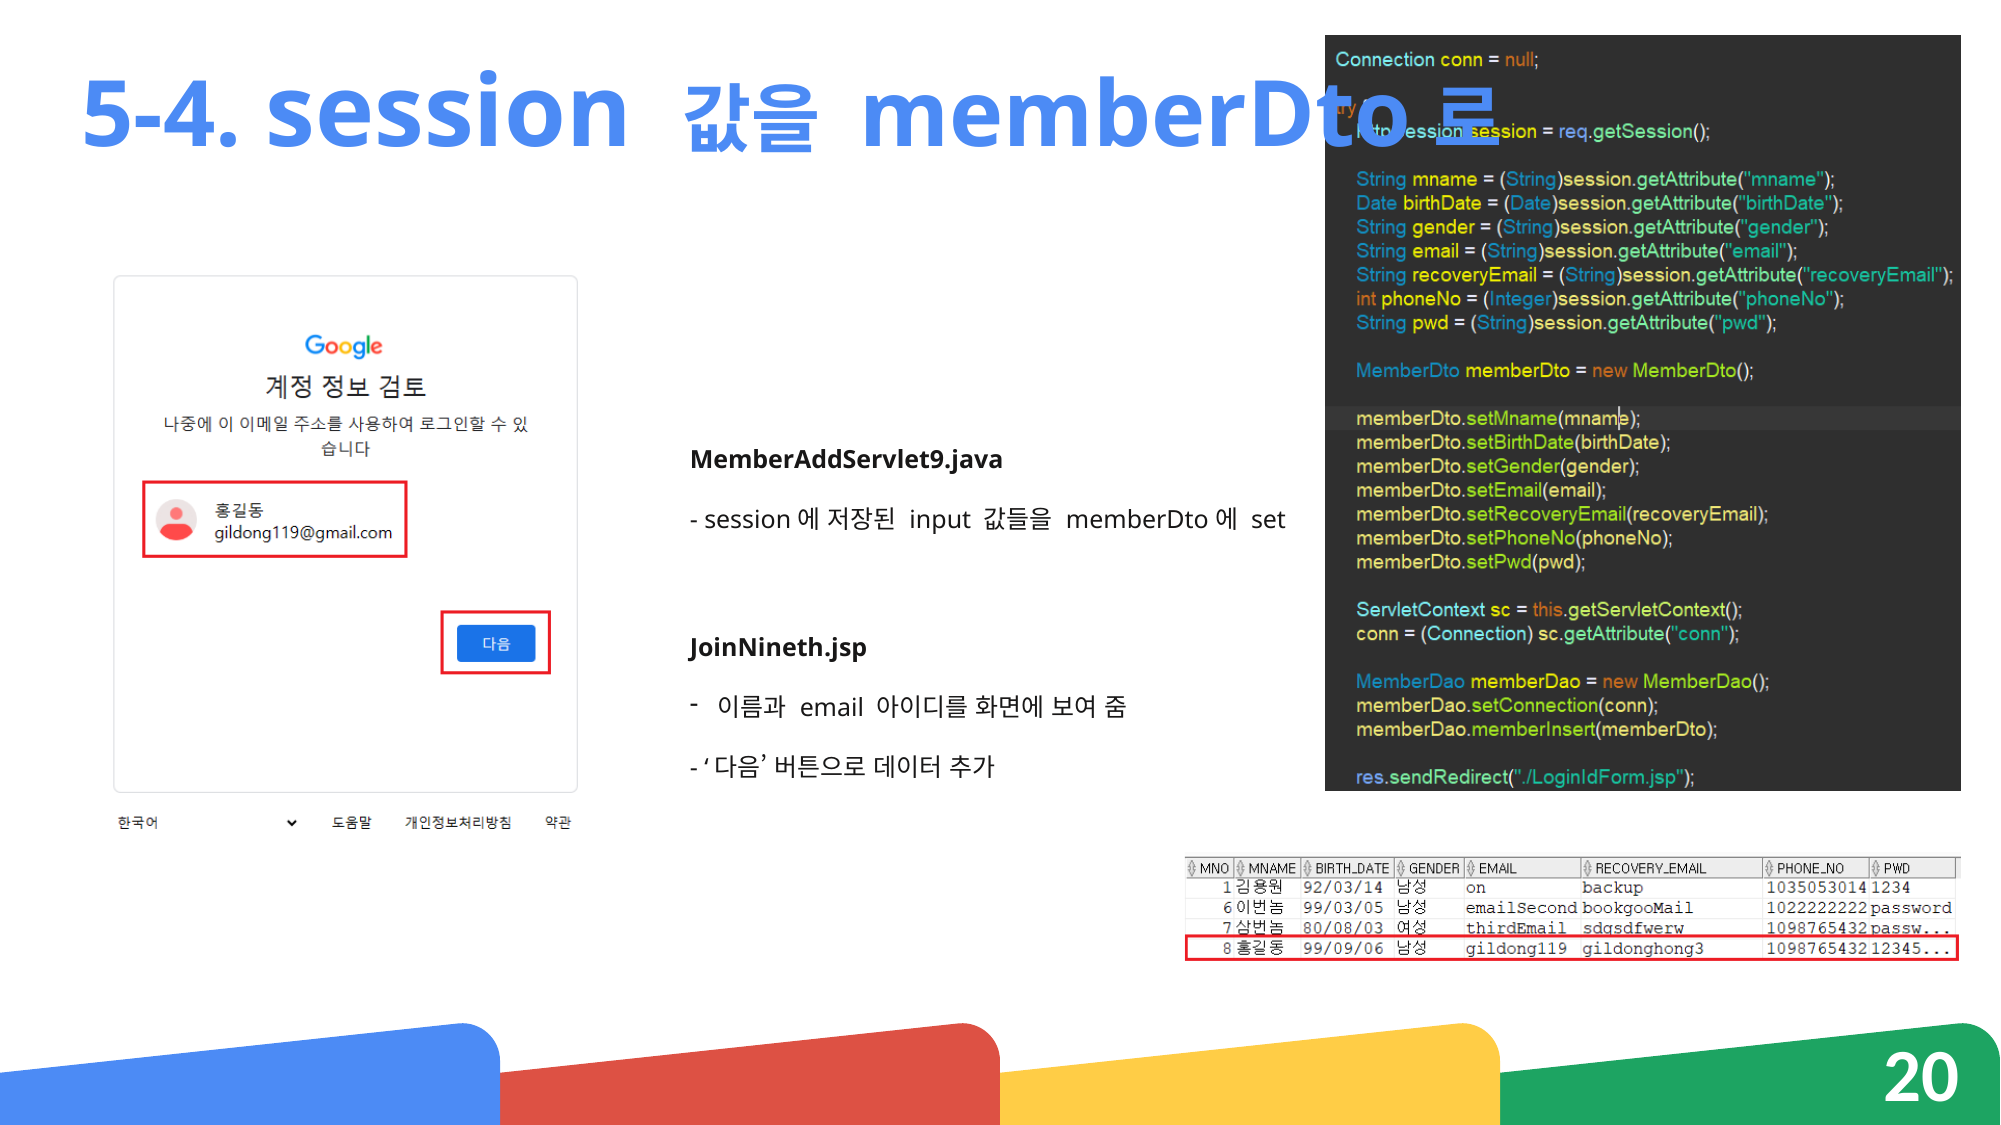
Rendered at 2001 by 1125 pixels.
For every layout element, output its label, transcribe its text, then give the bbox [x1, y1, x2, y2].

picture [69, 229, 616, 896]
text_box MemberAddServlet9.java - session에 저장된 input 값들을 memberDto에 set [674, 436, 1311, 541]
text_box 20 [1789, 1018, 1975, 1124]
text_box JoinNineth.jsp 이름과 email 아이디를 화면에 보여 줌 - ‘다음’ 버튼으로 데이터 추가 [674, 624, 1230, 789]
text_box 5-4. session 값을 memberDto로 [66, 52, 1324, 223]
picture [1184, 852, 1961, 966]
picture [1324, 35, 1961, 791]
